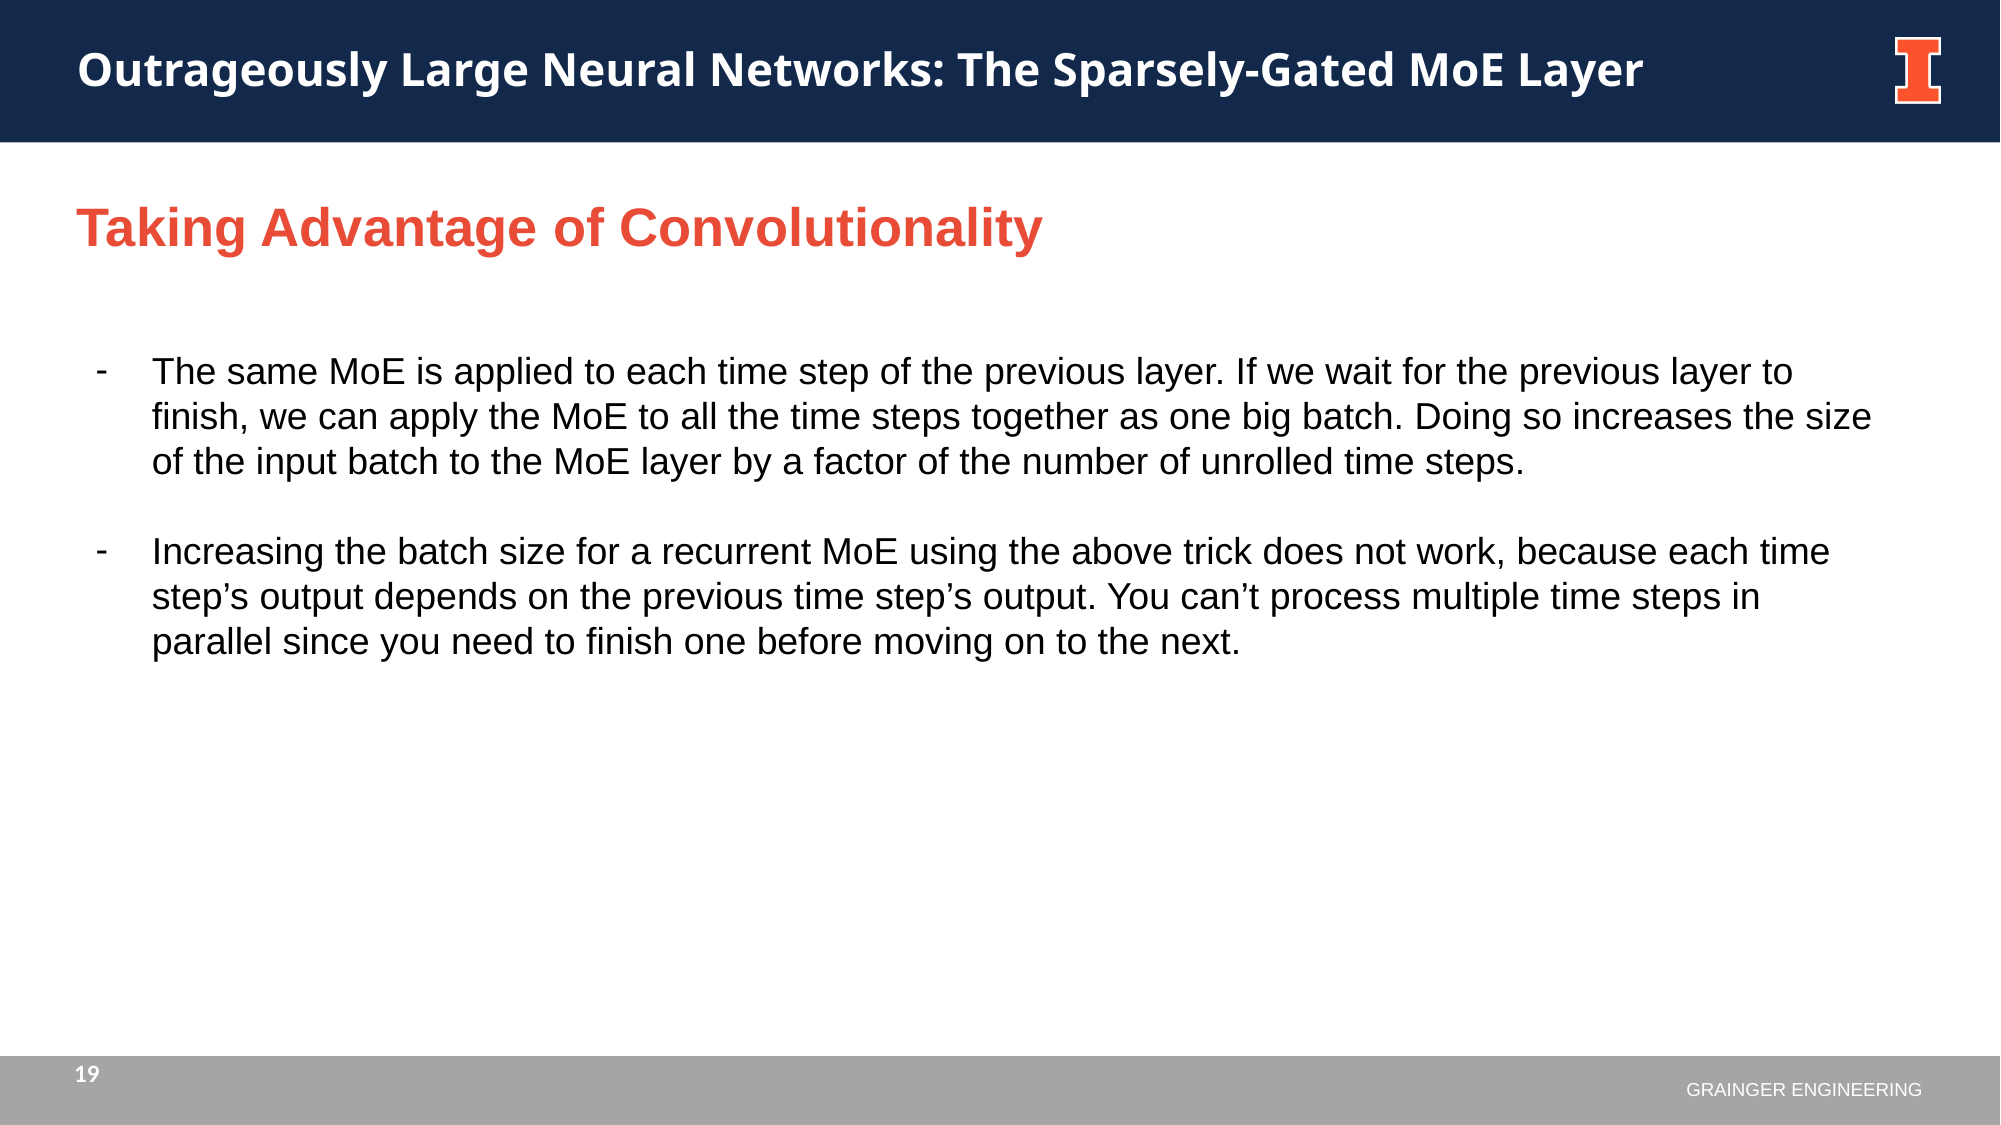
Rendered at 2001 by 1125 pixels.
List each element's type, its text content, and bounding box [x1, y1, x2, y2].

text_box [0, 1056, 2000, 1125]
text_box Outrageously Large Neural Networks: The Sparsely-Gated MoE Layer [61, 33, 1852, 104]
picture [1895, 37, 1942, 104]
text_box GRAINGER ENGINEERING [1531, 1070, 1938, 1108]
slide_number ‹#› [59, 1042, 510, 1103]
text_box [0, 0, 2000, 143]
list Taking Advantage of Convolutionality The same MoE is applied to each time step of the previous layer. If we wait for the previous layer to finish, we can apply the MoE to all the time steps together as one big batch. Doing so increases the size of the input batch to the MoE layer by a factor of the number of unrolled time steps. Increasing the batch size for a recurrent MoE using the above trick does not work, because each time step’s output depends on the previous time step’s output. You can’t process multiple time steps in parallel since you need to finish one before moving on to the next. [61, 184, 1896, 976]
